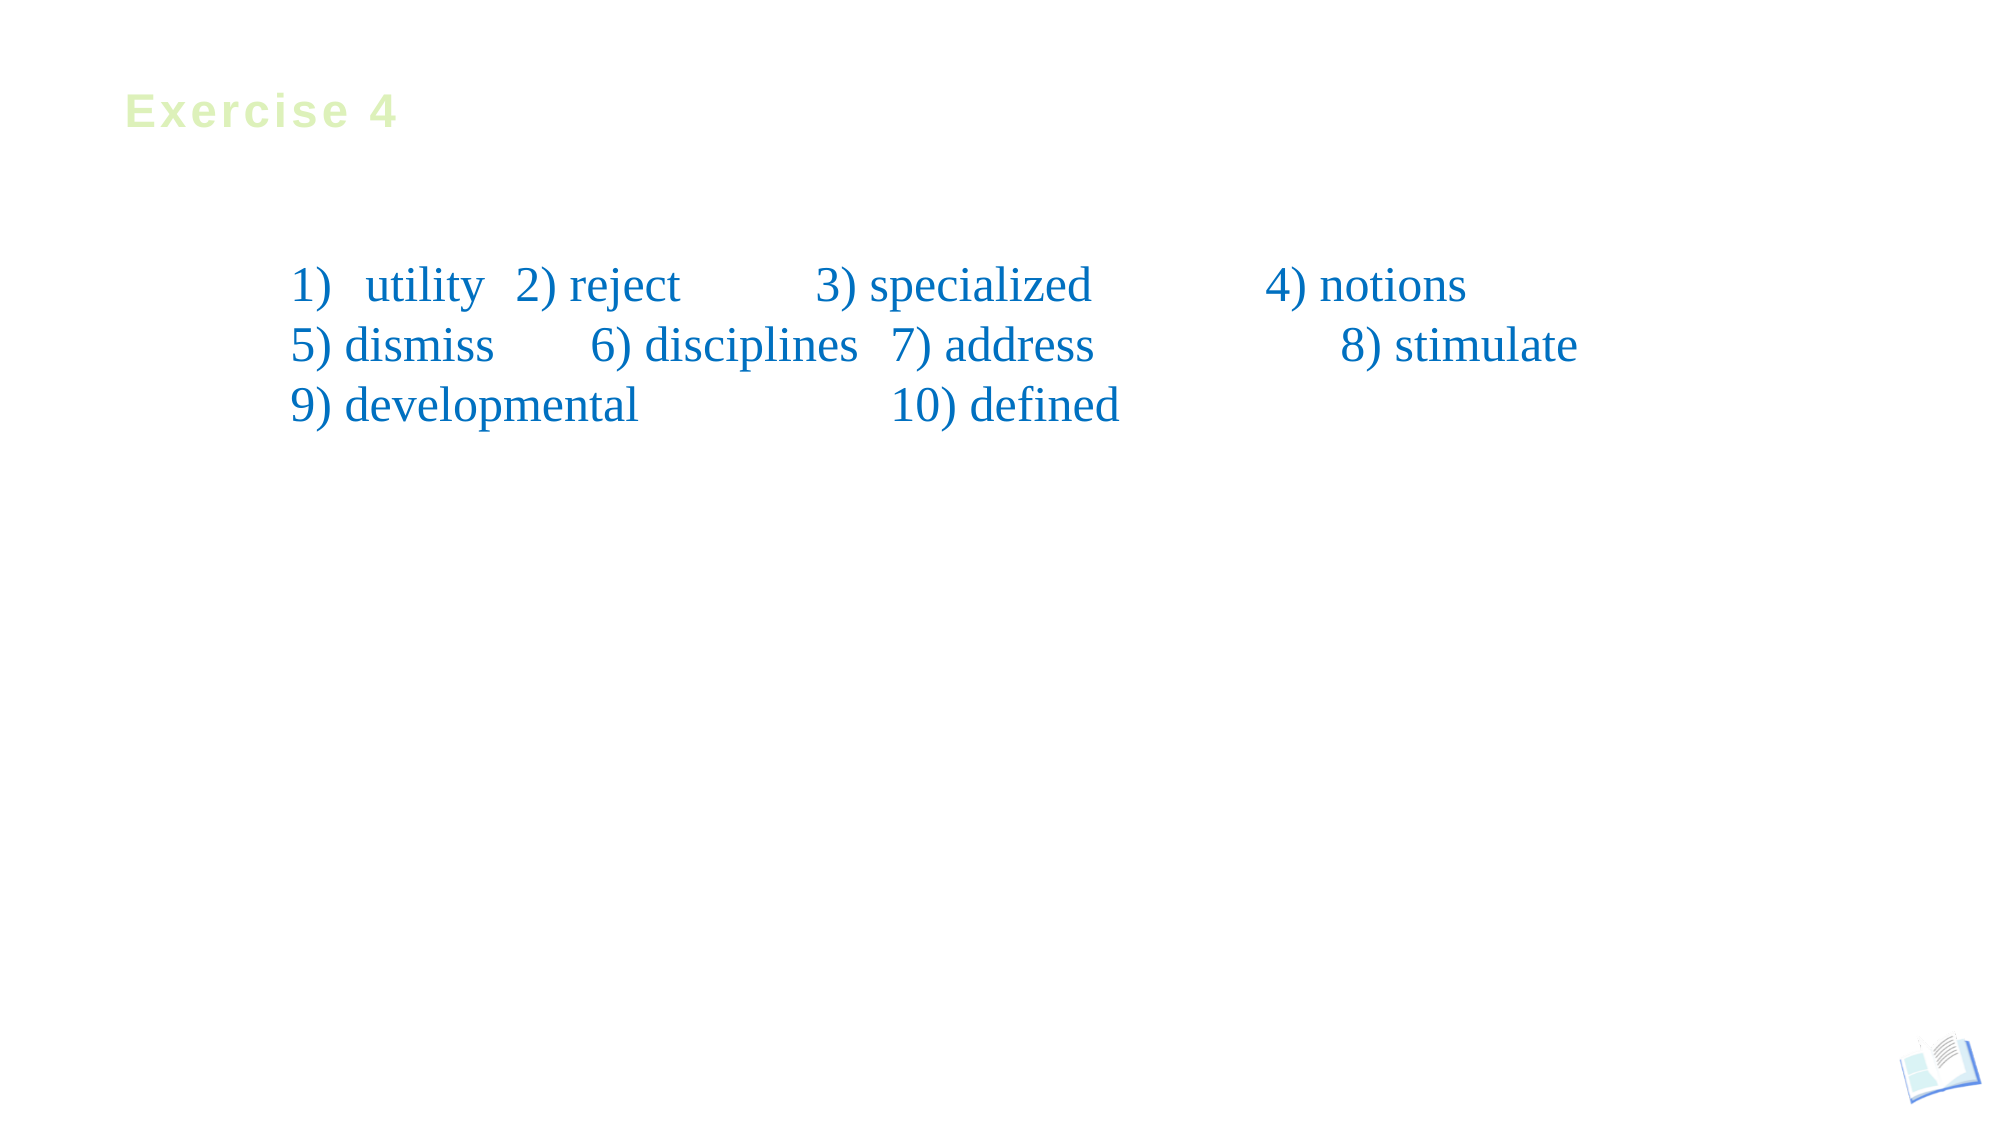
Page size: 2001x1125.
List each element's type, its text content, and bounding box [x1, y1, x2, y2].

picture [1881, 1011, 2000, 1125]
text_box utility 2) reject 3) specialized 4) notions 5) dismiss 6) disciplines 7) address 8) stimulate 9) developmental 10) defined [275, 244, 1594, 440]
title Exercise 4 [109, 72, 1891, 146]
